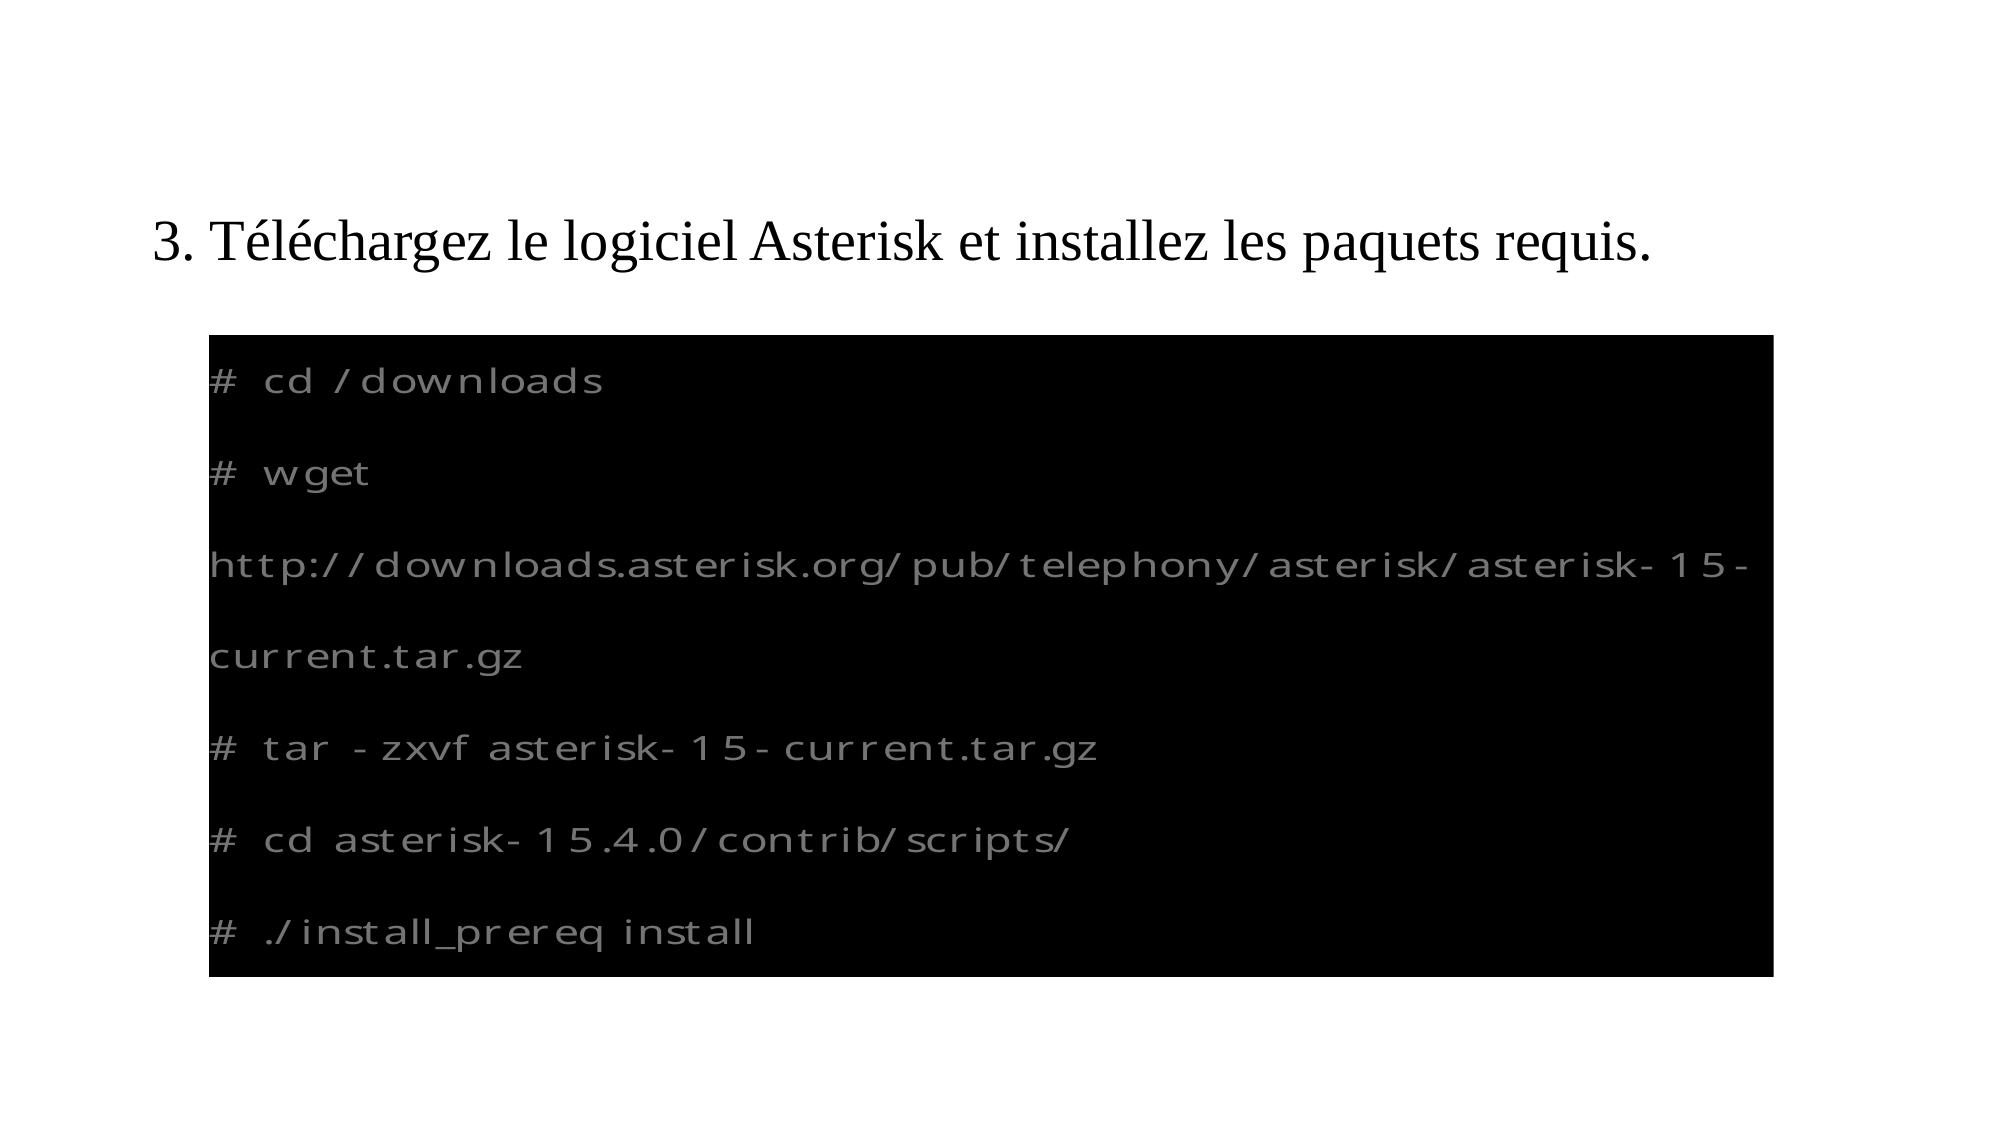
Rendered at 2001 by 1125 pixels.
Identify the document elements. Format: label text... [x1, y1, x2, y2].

picture [137, 334, 1774, 977]
list 3. Téléchargez le logiciel Asterisk et installez les paquets requis. [137, 202, 1863, 1030]
